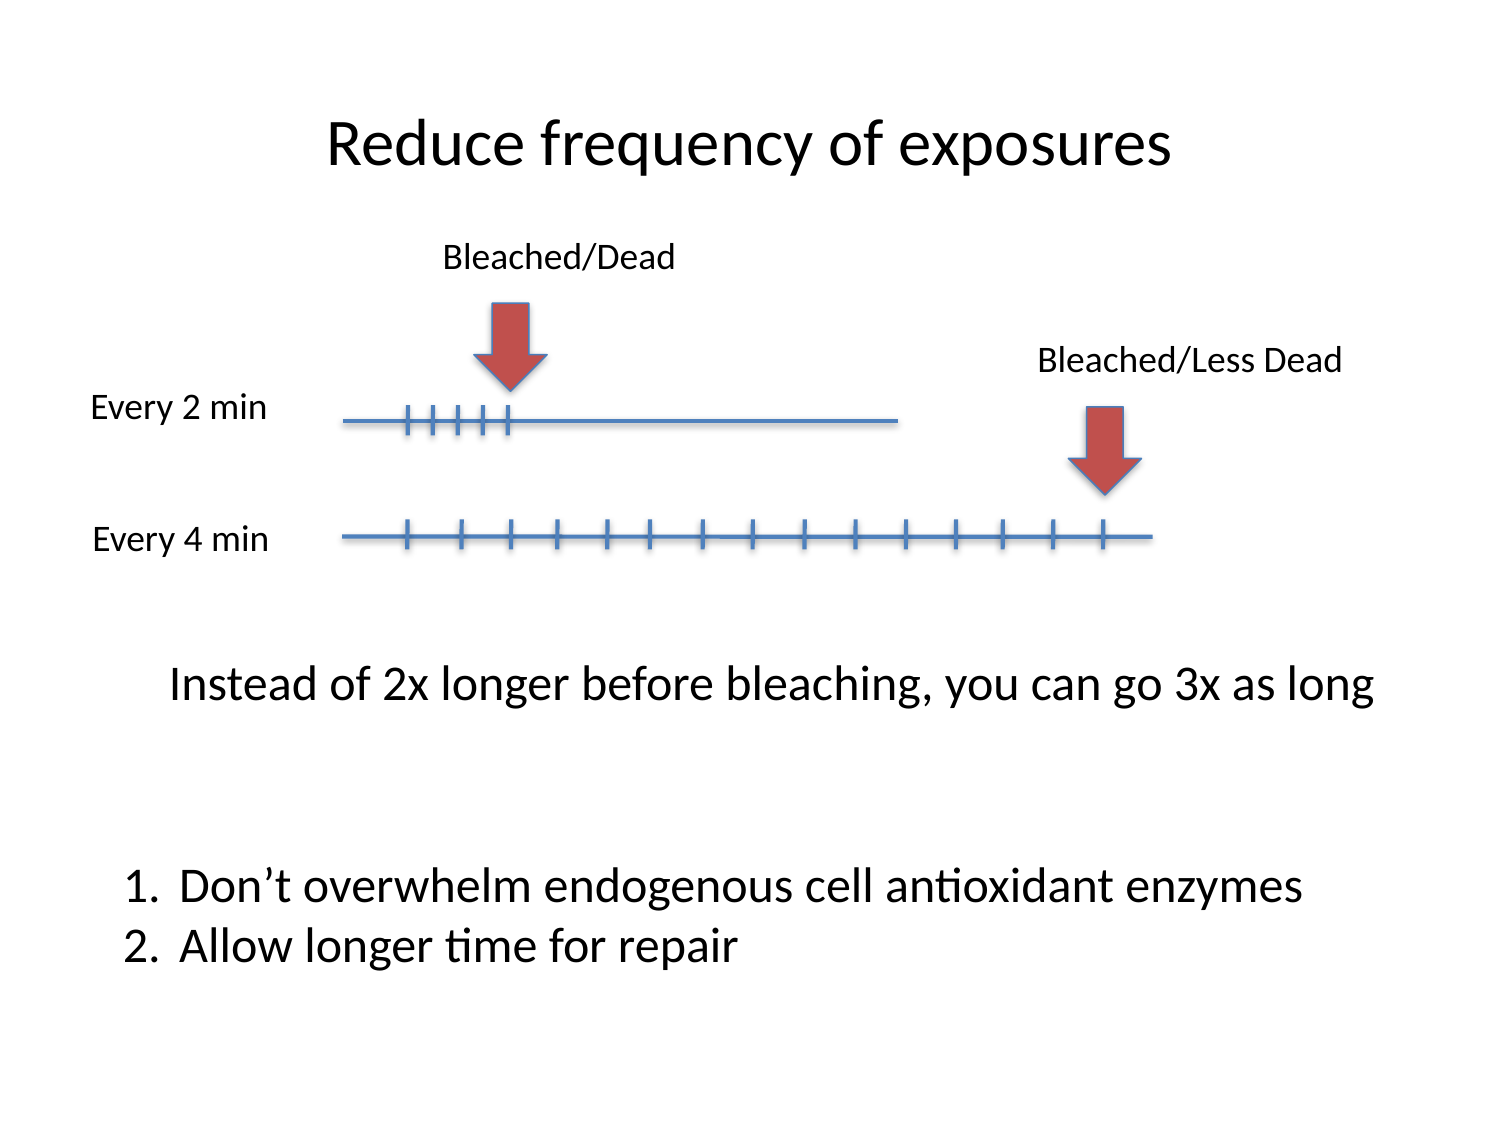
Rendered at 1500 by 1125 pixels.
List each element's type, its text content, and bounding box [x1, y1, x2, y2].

text_box Bleached/Dead [427, 233, 692, 284]
text_box Don’t overwhelm endogenous cell antioxidant enzymes Allow longer time for repair [108, 844, 1319, 980]
title Reduce frequency of exposures [75, 45, 1425, 233]
text_box Instead of 2x longer before bleaching, you can go 3x as long [154, 643, 1401, 719]
text_box Every 4 min [77, 506, 285, 566]
text_box Bleached/Less Dead [1022, 327, 1359, 388]
text_box Every 2 min [75, 374, 283, 435]
text_box [1067, 406, 1143, 496]
text_box [473, 302, 548, 392]
